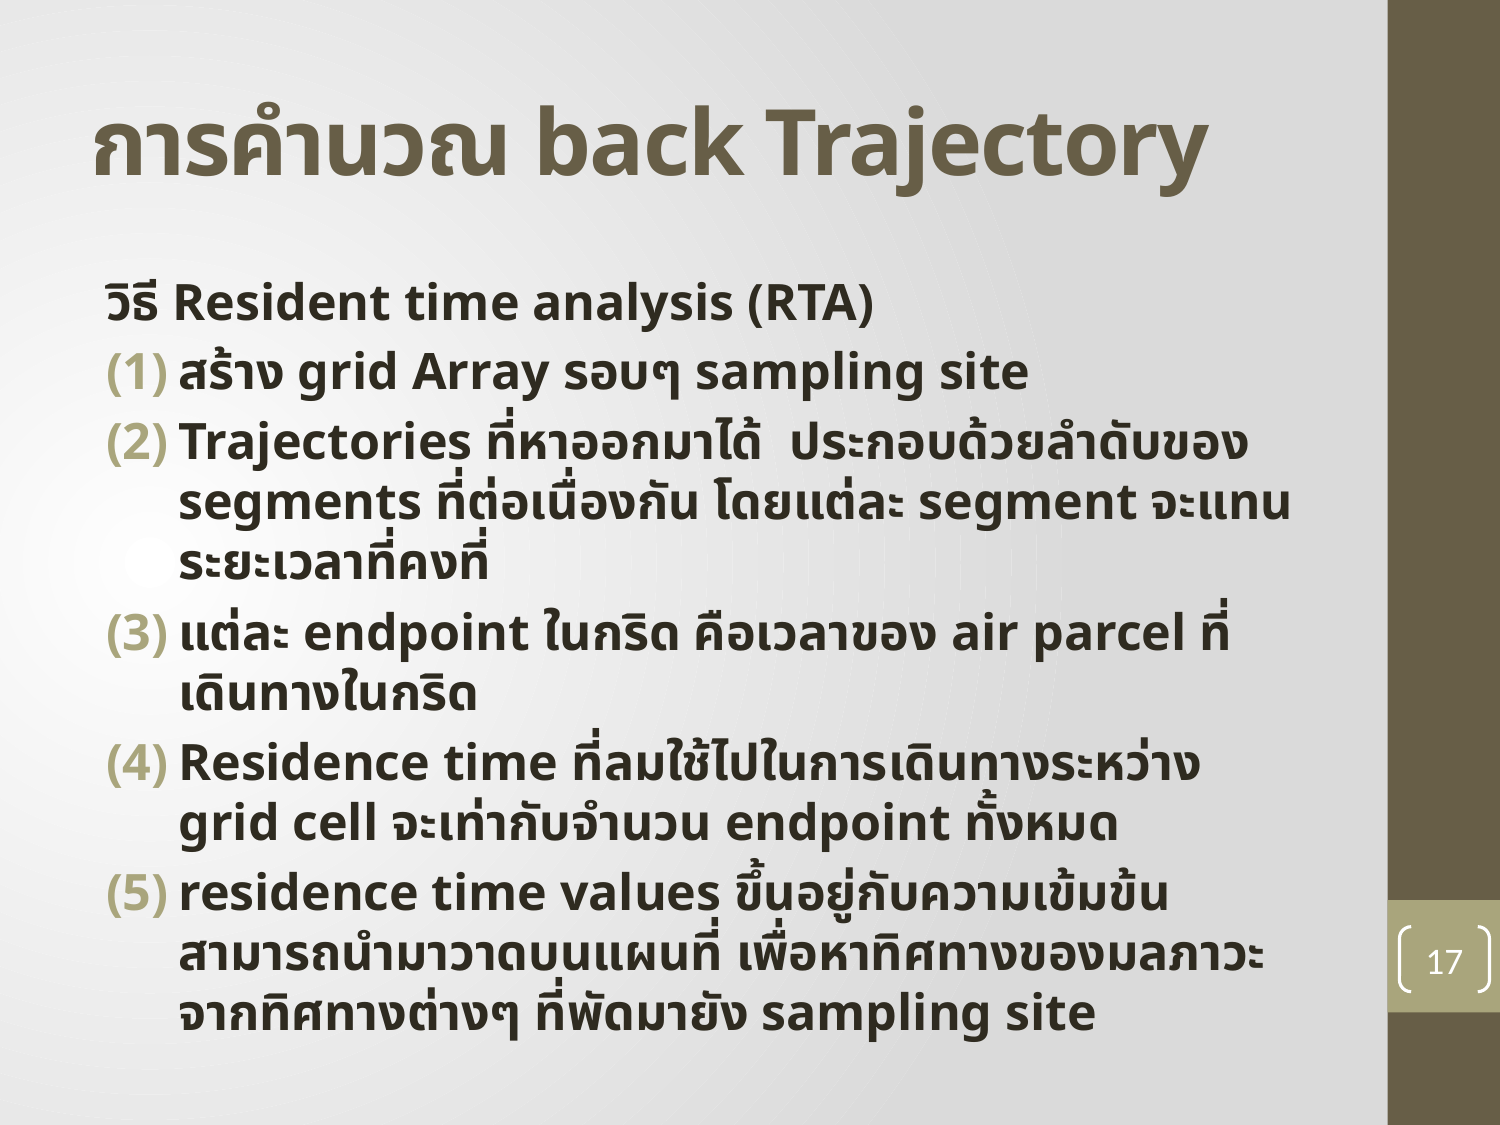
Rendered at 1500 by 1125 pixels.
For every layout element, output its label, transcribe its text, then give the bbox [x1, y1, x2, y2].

list วิธี Resident time analysis (RTA) สร้าง grid Array รอบๆ sampling site Trajectories ที่หาออกมาได้ ประกอบด้วยลำดับของ segments ที่ต่อเนื่องกัน โดยแต่ละ segment จะแทนระยะเวลาที่คงที่ แต่ละ endpoint ในกริด คือเวลาของ air parcel ที่เดินทางในกริด Residence time ที่ลมใช้ไปในการเดินทางระหว่าง grid cell จะเท่ากับจำนวน endpoint ทั้งหมด residence time values ขึ้นอยู่กับความเข้มข้น สามารถนำมาวาดบนแผนที่ เพื่อหาทิศทางของมลภาวะ จากทิศทางต่างๆ ที่พัดมายัง sampling site [75, 262, 1325, 1050]
title การคำนวณ back Trajectory [75, 45, 1325, 233]
slide_number 17 [1397, 925, 1492, 994]
